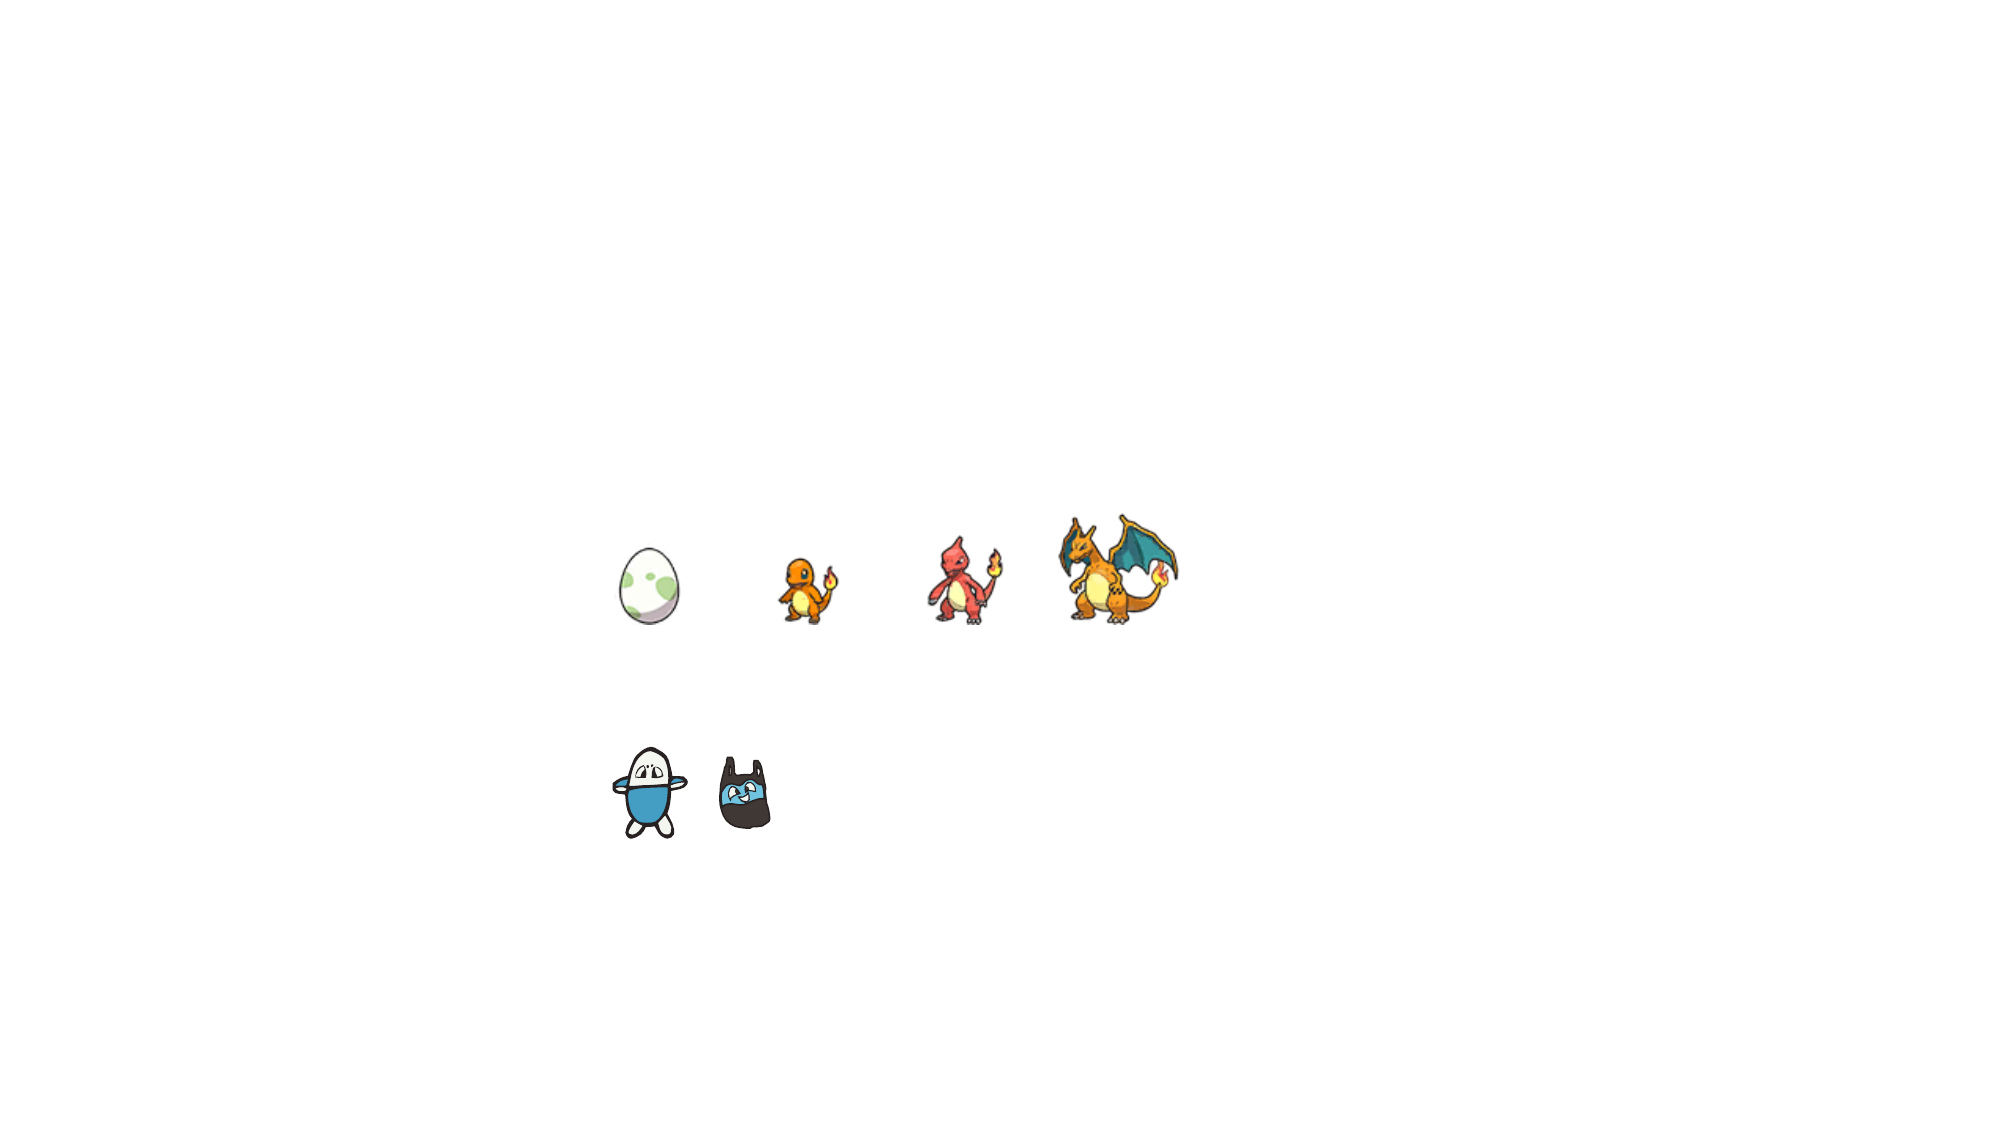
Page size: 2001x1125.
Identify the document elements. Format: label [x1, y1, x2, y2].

text_box [612, 746, 689, 840]
text_box [728, 782, 756, 802]
picture [571, 467, 1197, 626]
text_box [719, 756, 771, 829]
